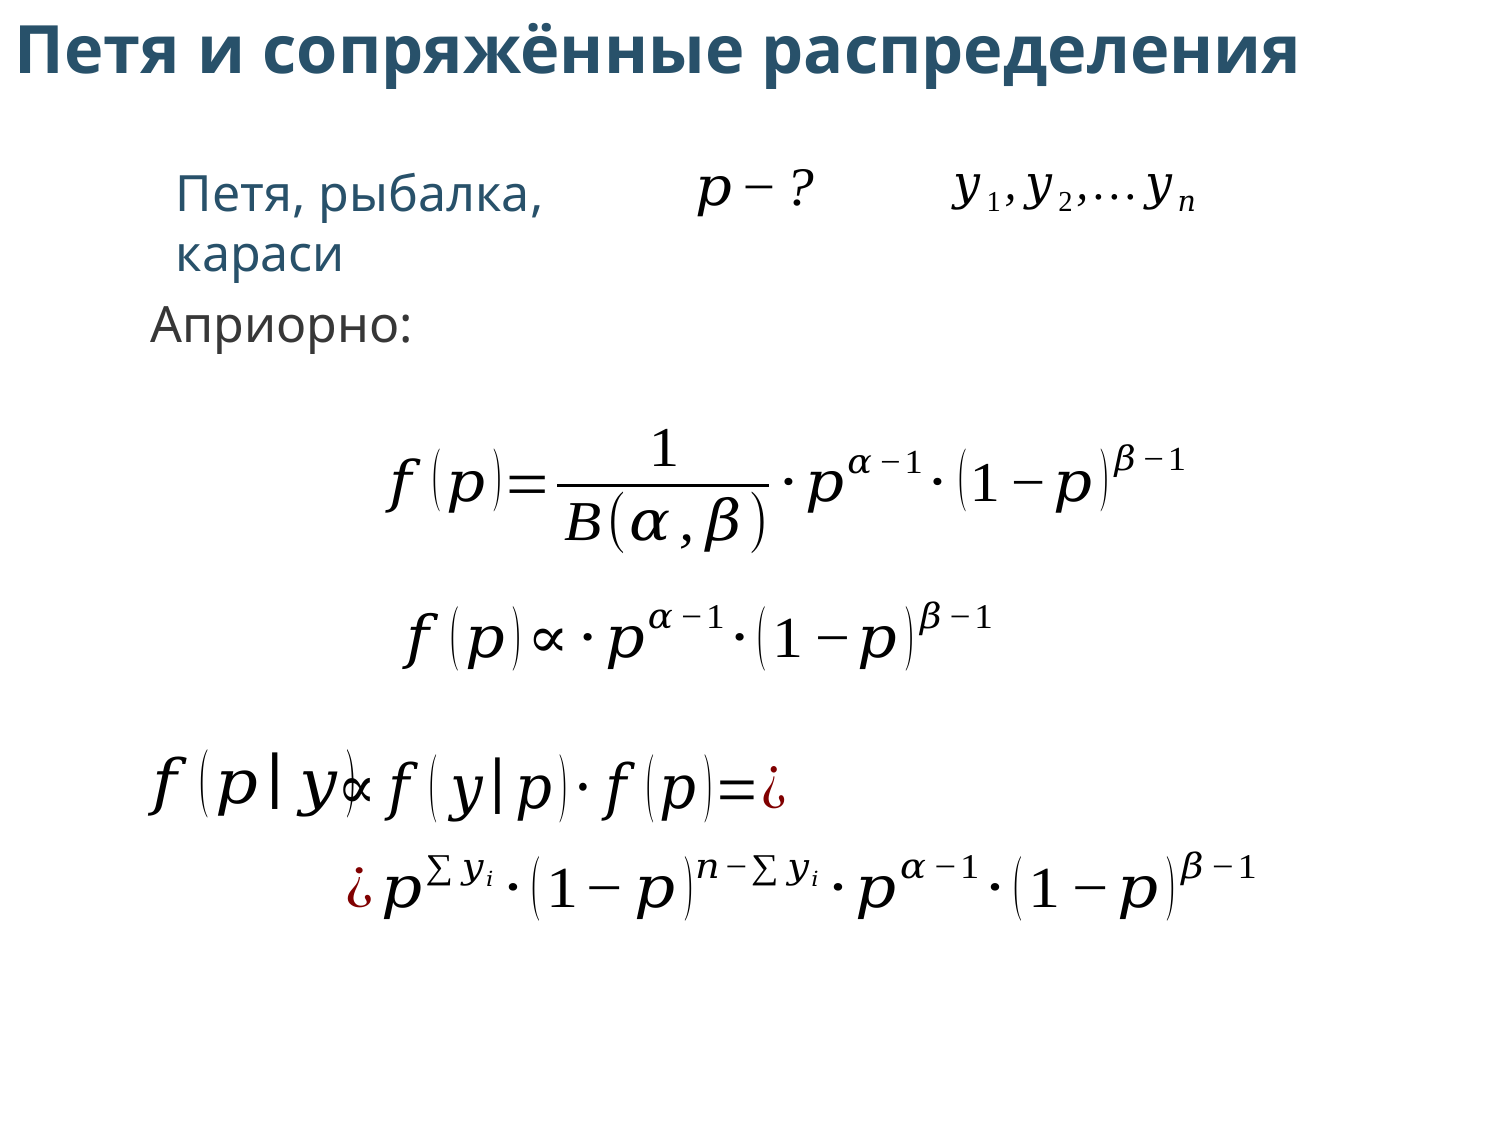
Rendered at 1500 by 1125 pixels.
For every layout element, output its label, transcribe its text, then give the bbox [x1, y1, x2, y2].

text_box Петя и сопряжённые распределения [0, 0, 1500, 96]
text_box Петя, рыбалка, караси [175, 161, 669, 232]
text_box [374, 509, 1125, 615]
text_box [147, 125, 1329, 250]
